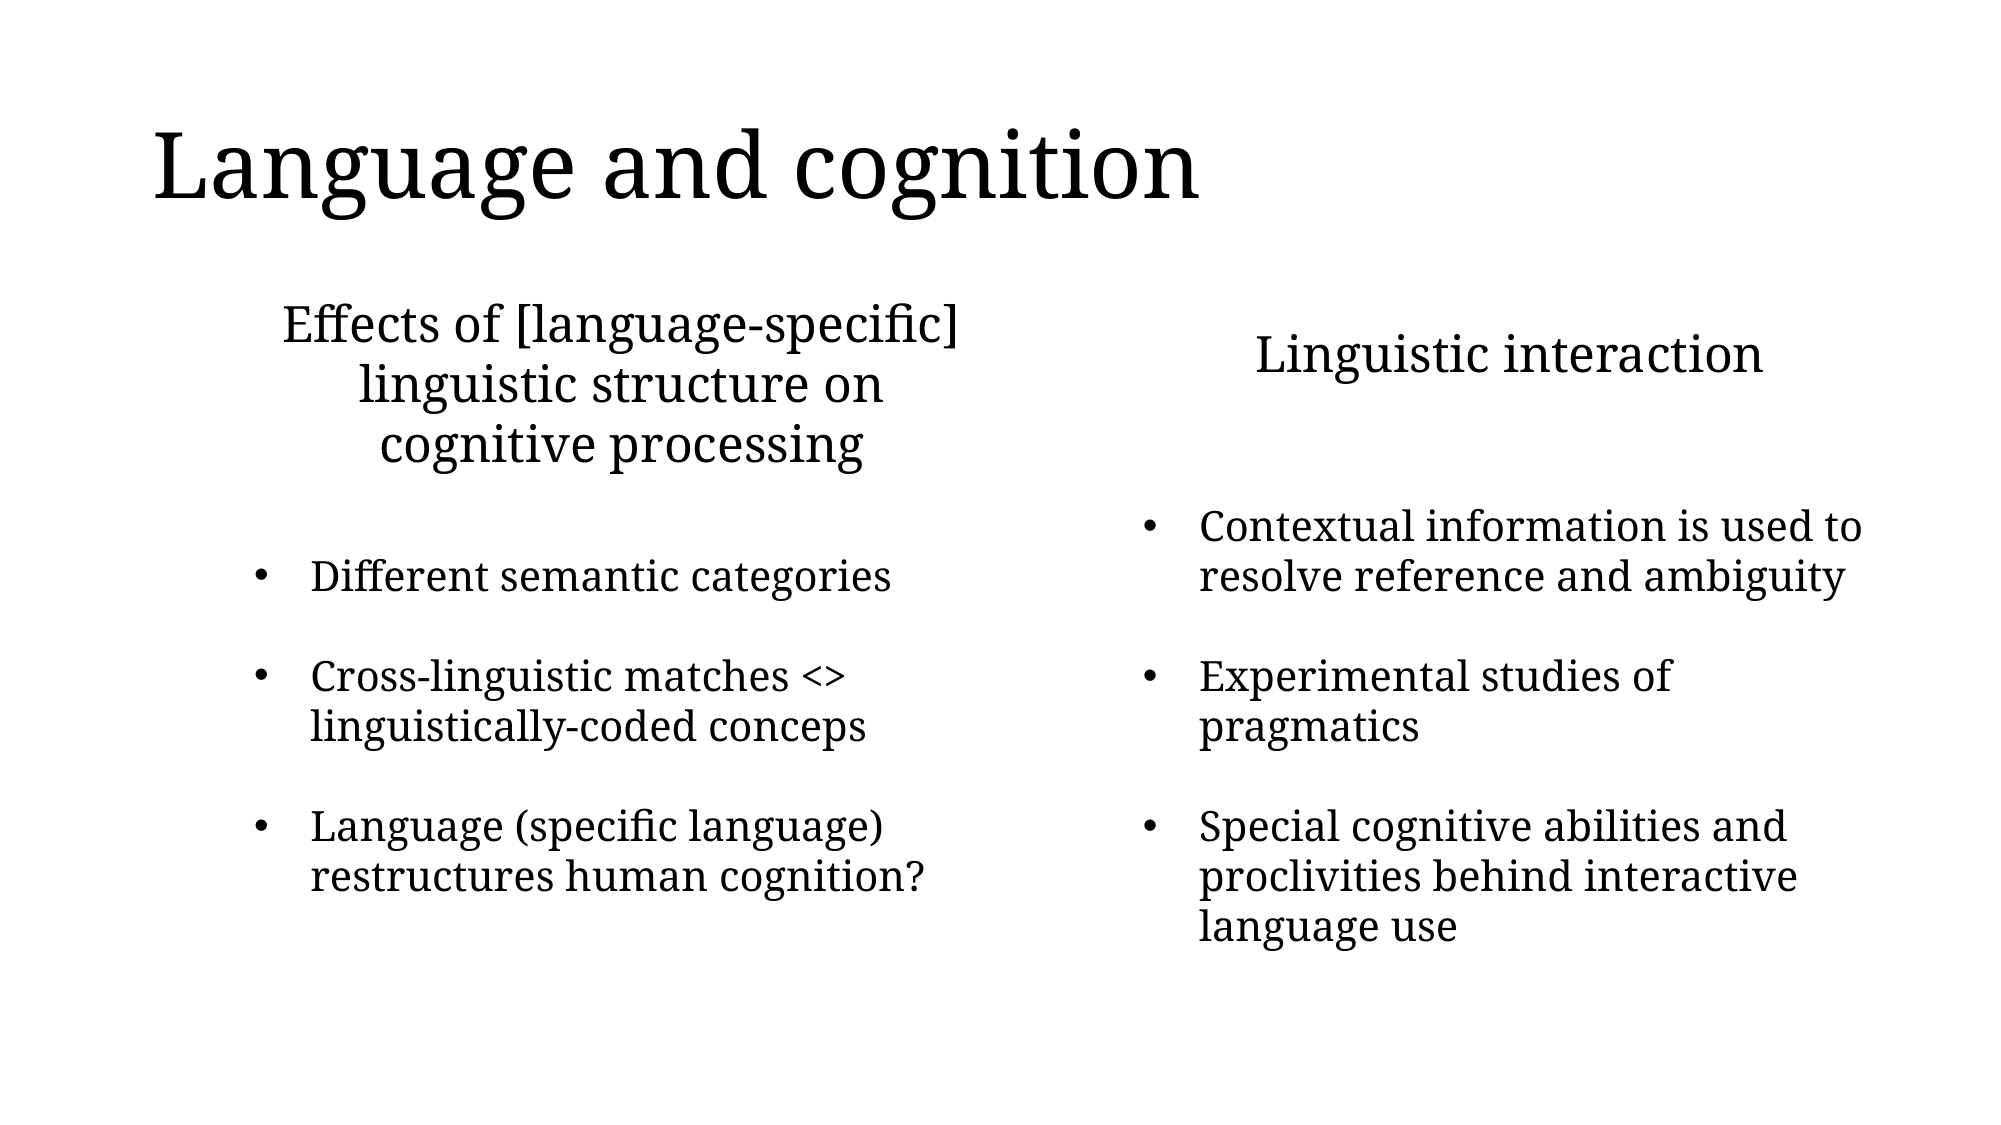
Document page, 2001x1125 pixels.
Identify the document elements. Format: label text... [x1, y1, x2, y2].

title Language and cognition [137, 59, 1863, 278]
text_box Contextual information is used to resolve reference and ambiguity Experimental studies of pragmatics Special cognitive abilities and proclivities behind interactive language use [1128, 492, 1893, 958]
text_box Linguistic interaction [1176, 315, 1845, 390]
text_box Different semantic categories Cross-linguistic matches <> linguistically-coded conceps Language (specific language) restructures human cognition? [239, 542, 1005, 908]
text_box Effects of [language-specific] linguistic structure on cognitive processing [255, 284, 989, 480]
